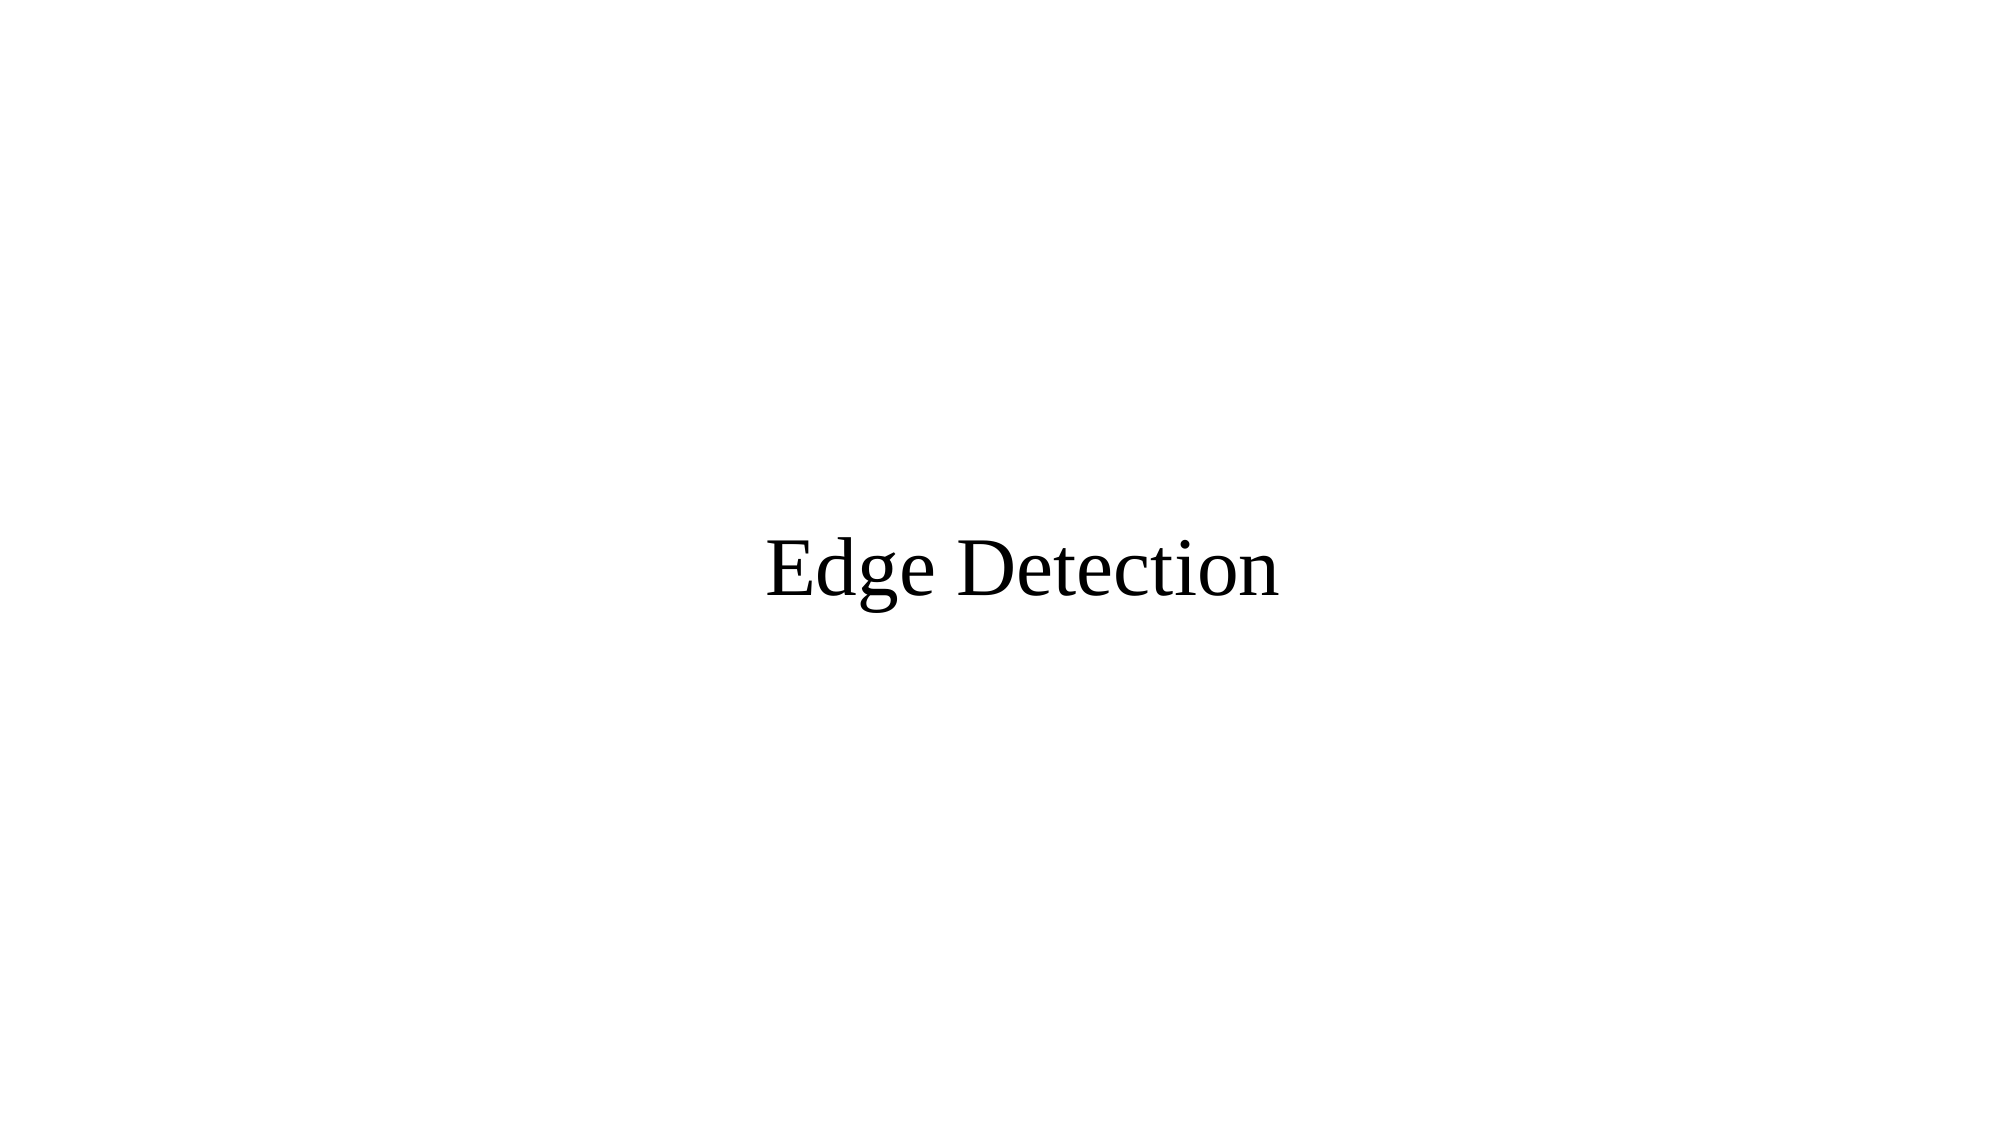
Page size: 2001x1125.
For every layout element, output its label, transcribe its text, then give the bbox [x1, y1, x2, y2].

text_box Edge Detection [750, 504, 1297, 620]
